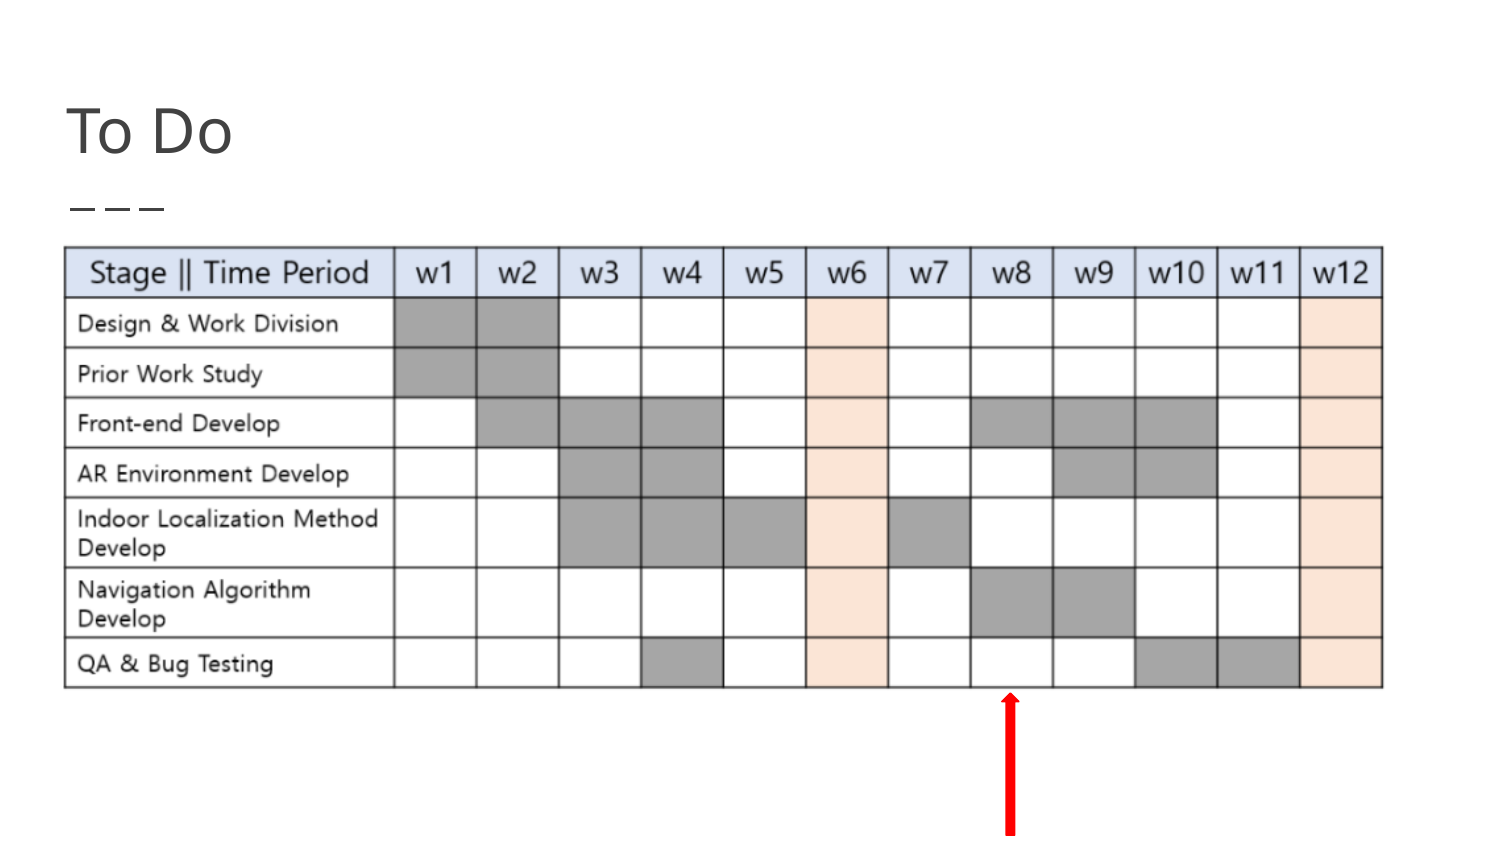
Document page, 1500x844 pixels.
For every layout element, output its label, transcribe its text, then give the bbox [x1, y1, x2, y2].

picture [63, 233, 1416, 718]
text_box [1006, 726, 1015, 836]
title To Do [51, 61, 1449, 182]
